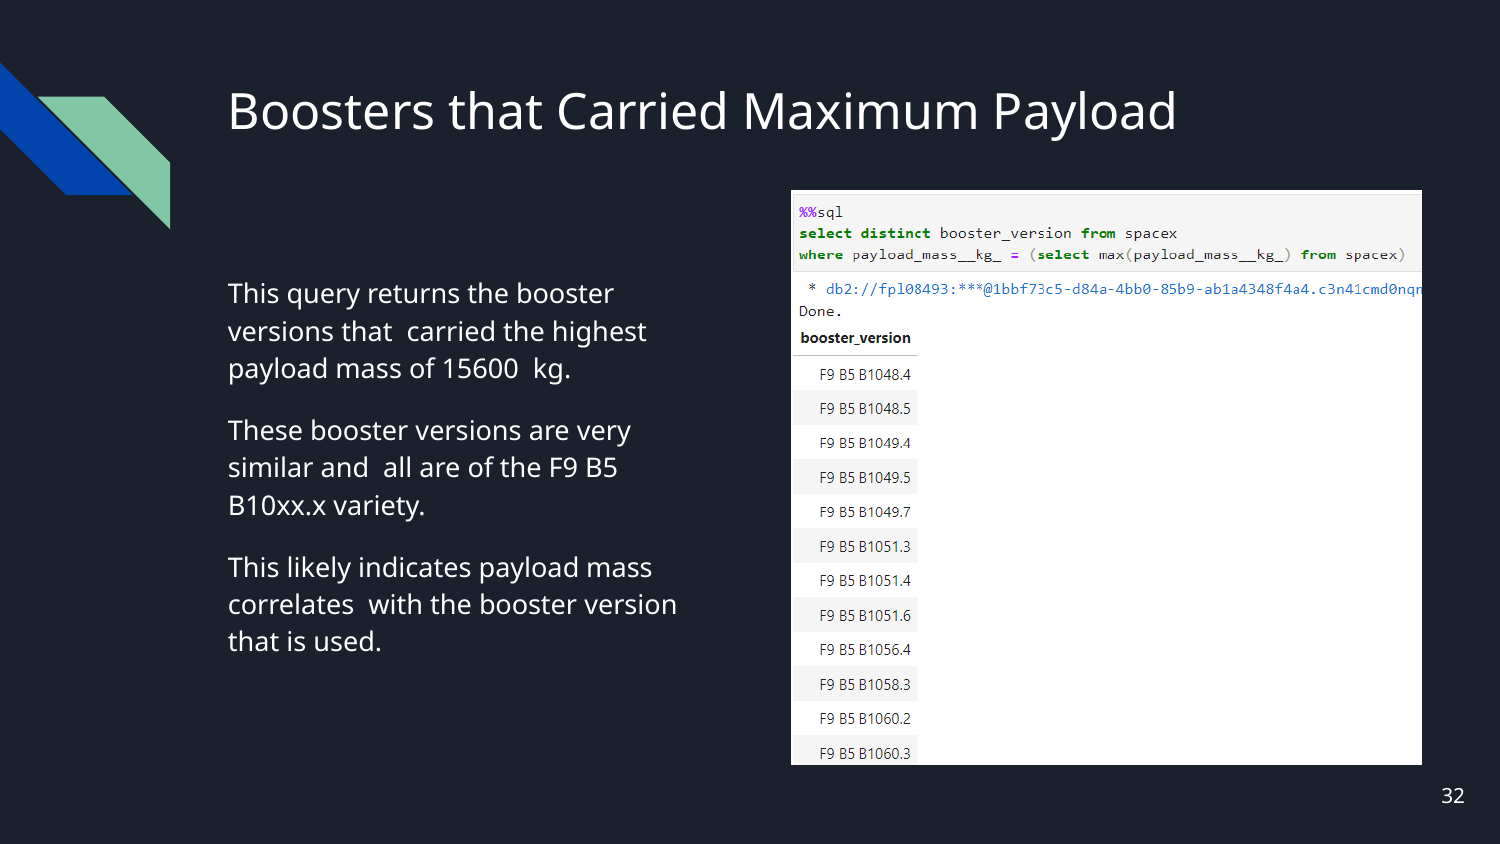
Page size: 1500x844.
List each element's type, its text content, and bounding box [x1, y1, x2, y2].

slide_number ‹#› [1389, 764, 1480, 830]
list This query returns the booster versions that carried the highest payload mass of 15600 kg. These booster versions are very similar and all are of the F9 B5 B10xx.x variety. This likely indicates payload mass correlates with the booster version that is used. [212, 257, 716, 735]
picture [790, 190, 1423, 766]
title Boosters that Carried Maximum Payload [212, 64, 1368, 215]
